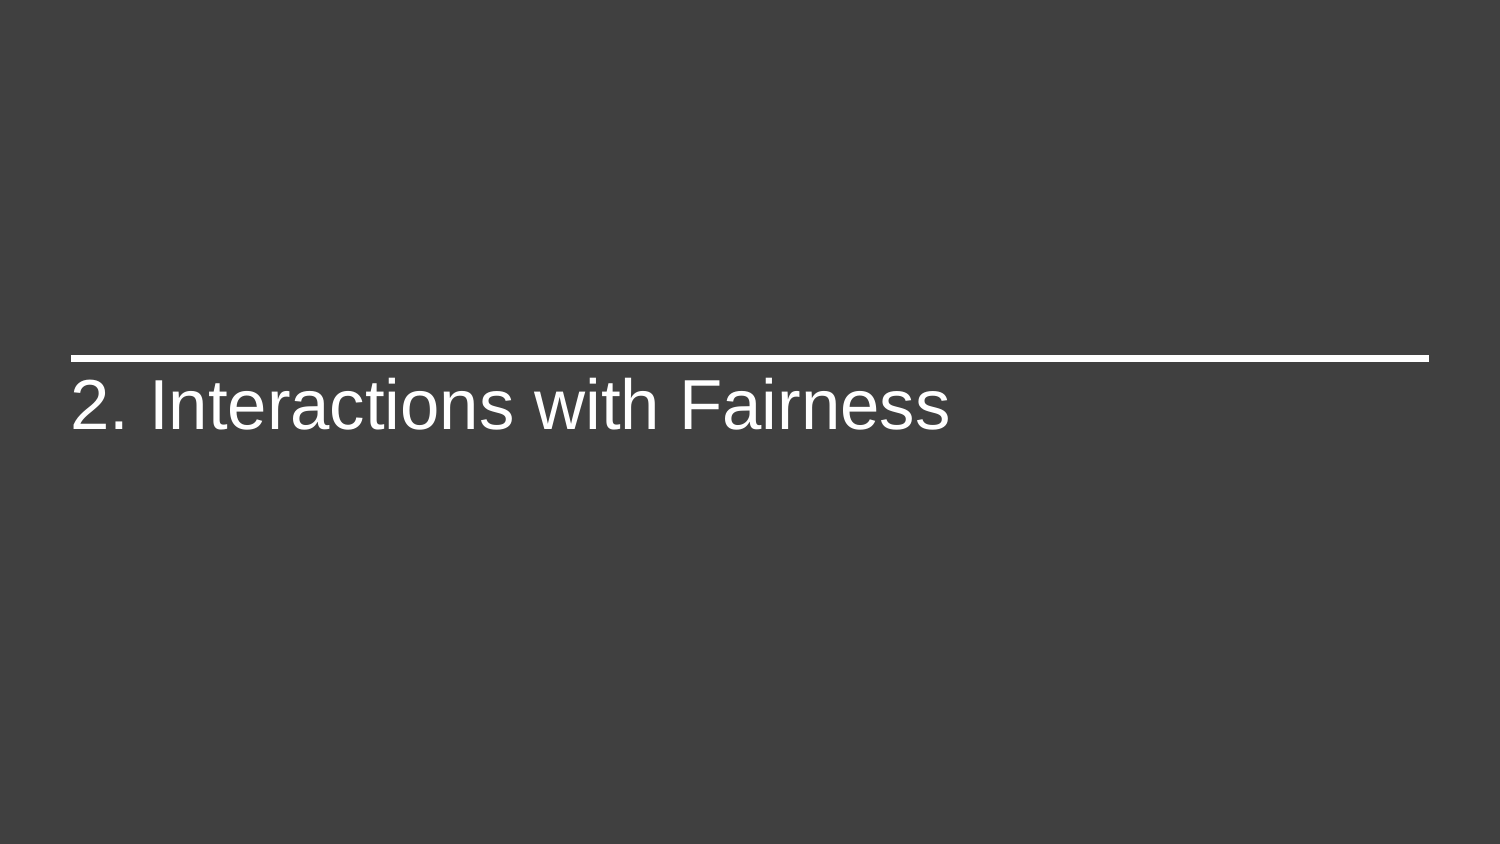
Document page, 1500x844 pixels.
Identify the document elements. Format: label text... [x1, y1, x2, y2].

title 2. Interactions with Fairness [70, 358, 1430, 453]
